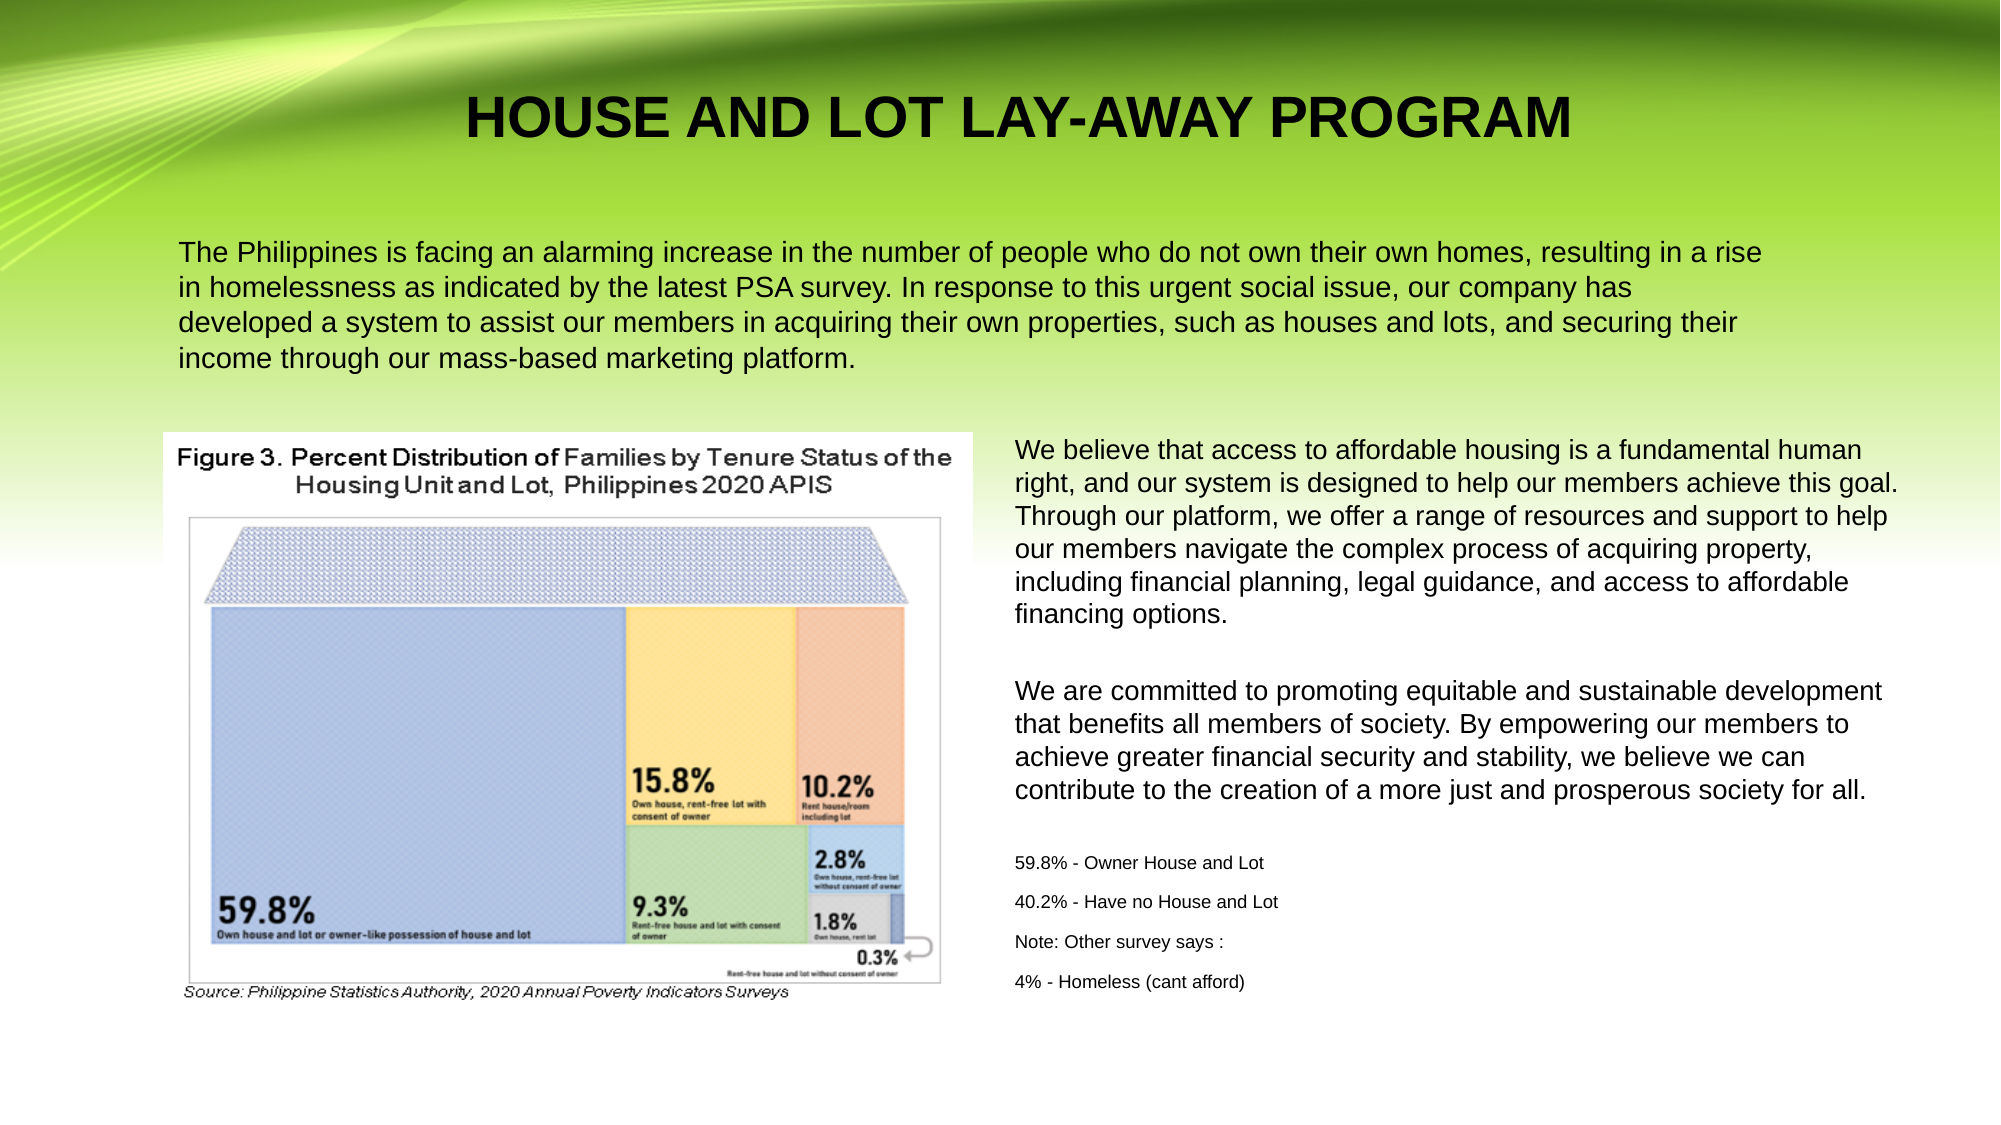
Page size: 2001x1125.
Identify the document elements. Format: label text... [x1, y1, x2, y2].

picture [0, 0, 2000, 1125]
text_box We believe that access to affordable housing is a fundamental human right, and our system is designed to help our members achieve this goal. Through our platform, we offer a range of resources and support to help our members navigate the complex process of acquiring property, including financial planning, legal guidance, and access to affordable financing options. We are committed to promoting equitable and sustainable development that benefits all members of society. By empowering our members to achieve greater financial security and stability, we believe we can contribute to the creation of a more just and prosperous society for all. [999, 385, 1935, 820]
text_box 59.8% - Owner House and Lot 40.2% - Have no House and Lot Note: Other survey says : 4% - Homeless (cant afford) [999, 844, 1542, 1001]
text_box HOUSE AND LOT LAY-AWAY PROGRAM [450, 71, 1595, 157]
subtitle The Philippines is facing an alarming increase in the number of people who do not own their own homes, resulting in a rise in homelessness as indicated by the latest PSA survey. In response to this urgent social issue, our company has developed a system to assist our members in acquiring their own properties, such as houses and lots, and securing their income through our mass-based marketing platform. [163, 225, 1782, 411]
